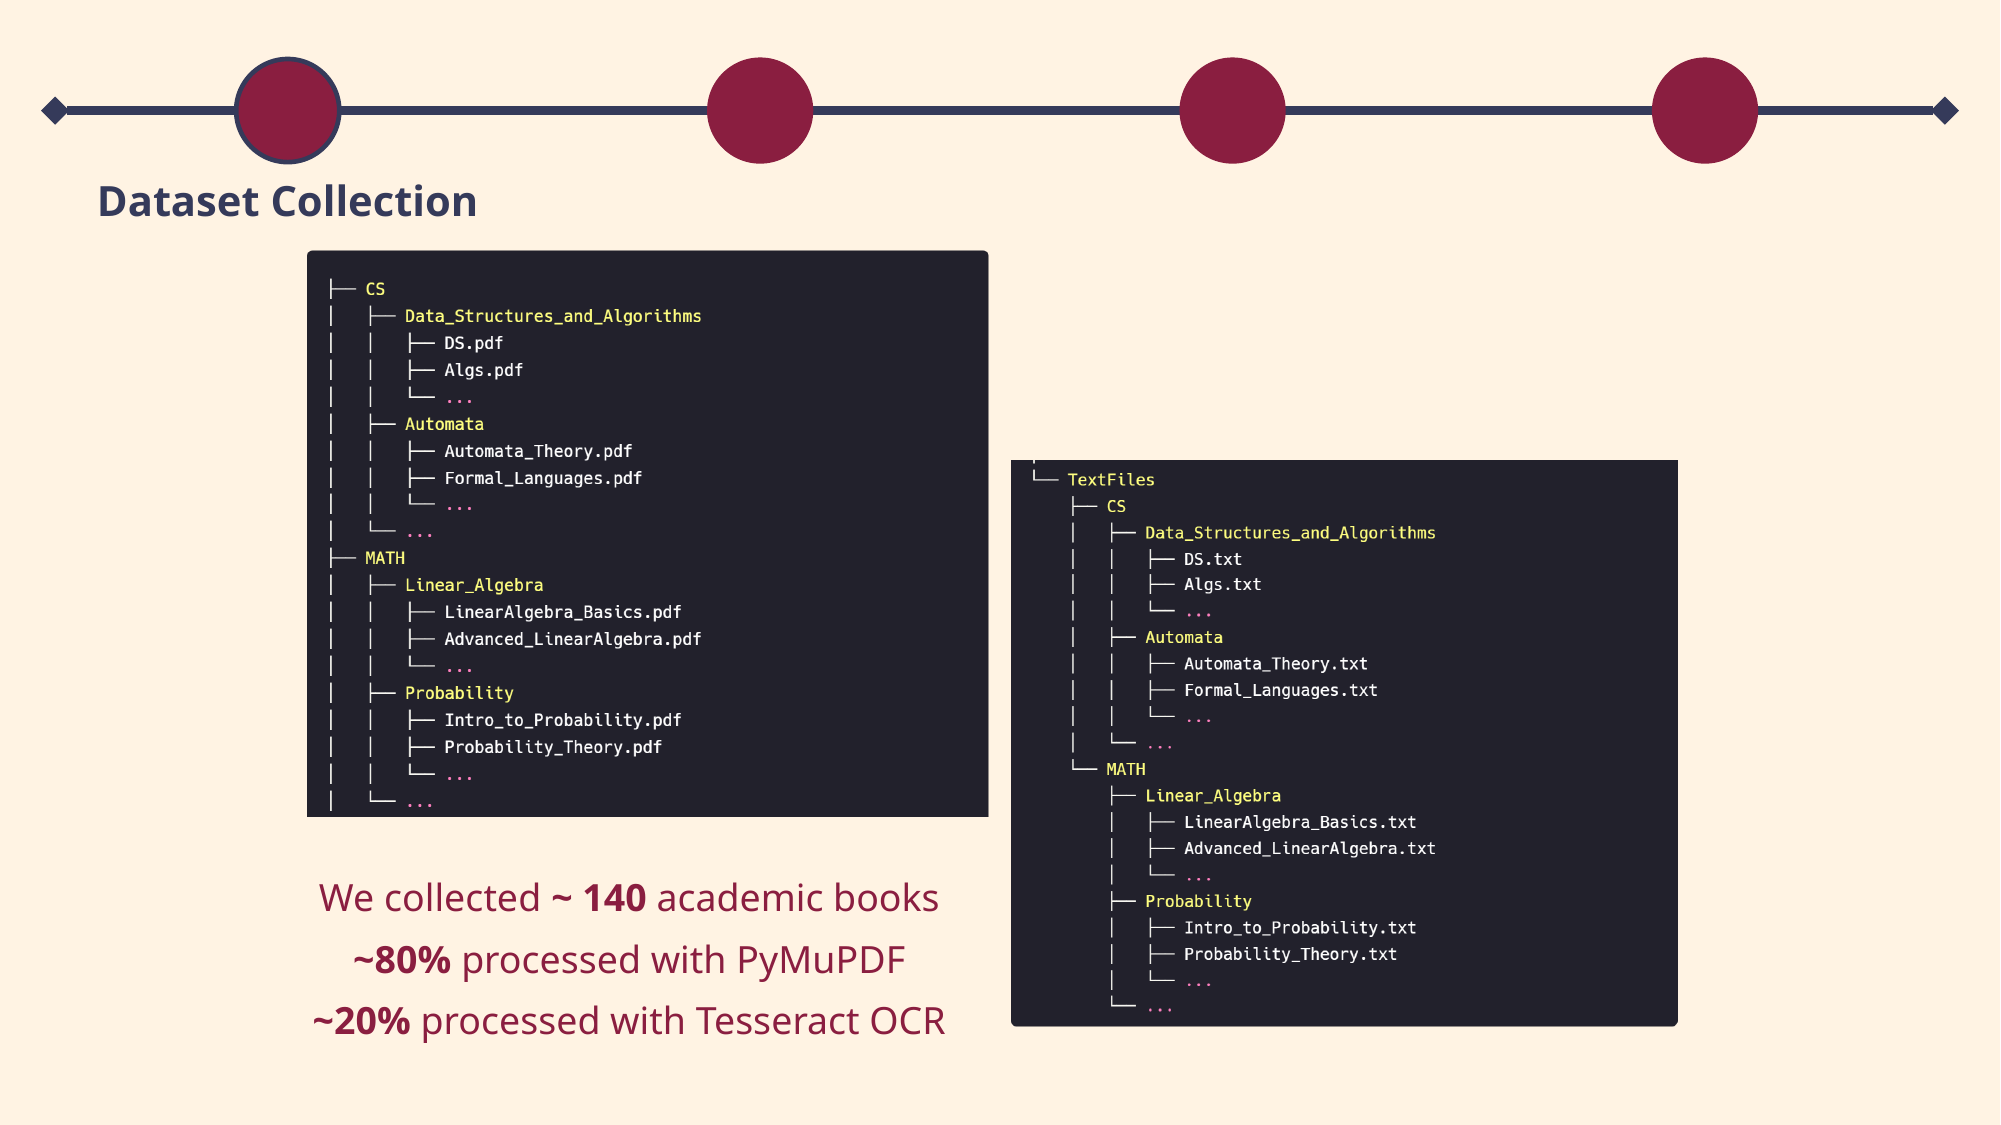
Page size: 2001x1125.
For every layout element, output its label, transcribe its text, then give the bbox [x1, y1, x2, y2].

text_box [707, 57, 814, 110]
text_box We collected ~ 140 academic books ~80% processed with PyMuPDF ~20% processed with Tesseract OCR [129, 858, 1130, 1064]
text_box [1651, 112, 1759, 164]
text_box [234, 57, 341, 110]
text_box [1651, 57, 1759, 110]
picture [295, 243, 1690, 1034]
text_box [234, 112, 341, 163]
text_box [1179, 57, 1286, 110]
text_box [1179, 112, 1286, 164]
text_box Dataset Collection [78, 163, 498, 242]
text_box [707, 112, 814, 164]
